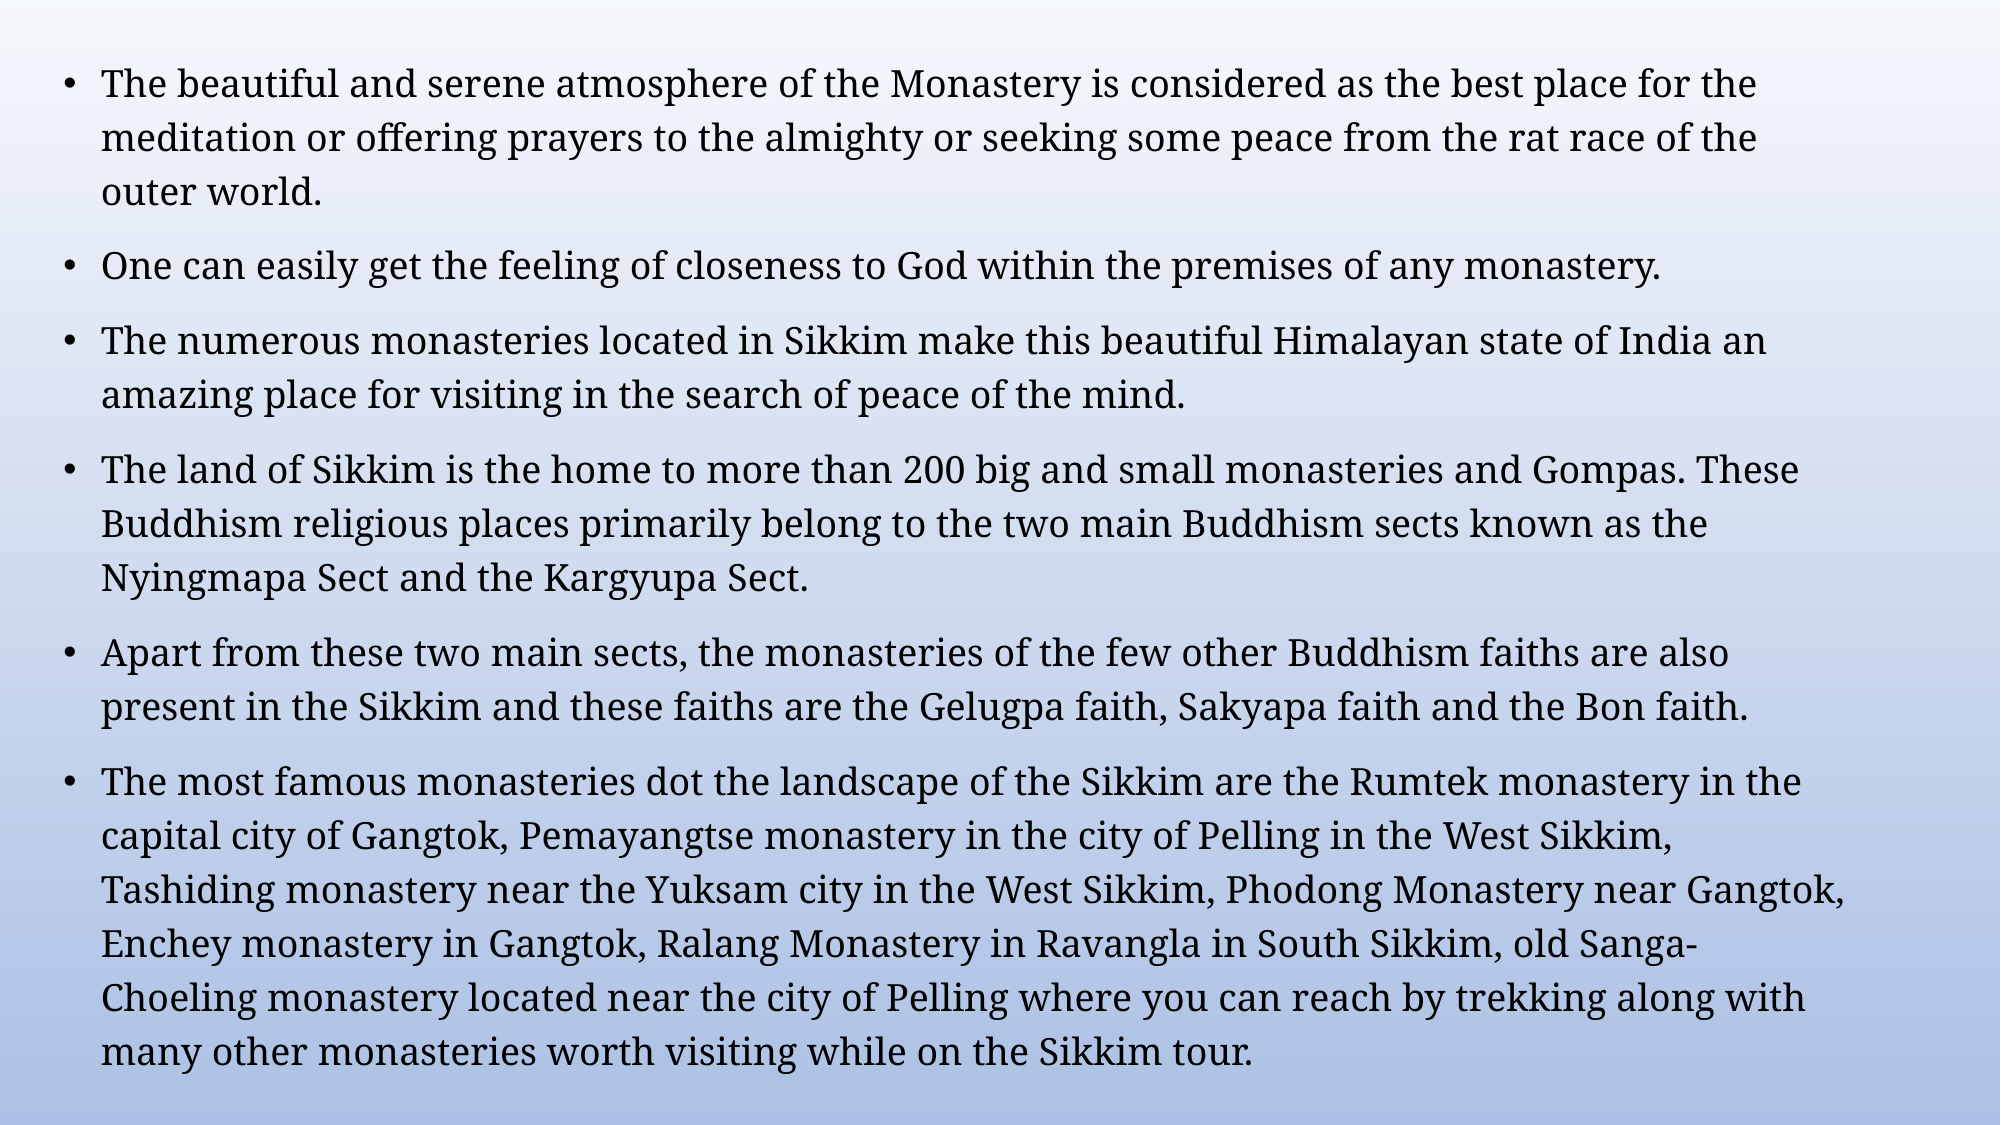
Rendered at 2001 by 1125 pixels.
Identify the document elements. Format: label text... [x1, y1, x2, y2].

list The beautiful and serene atmosphere of the Monastery is considered as the best place for the meditation or offering prayers to the almighty or seeking some peace from the rat race of the outer world. One can easily get the feeling of closeness to God within the premises of any monastery. The numerous monasteries located in Sikkim make this beautiful Himalayan state of India an amazing place for visiting in the search of peace of the mind. The land of Sikkim is the home to more than 200 big and small monasteries and Gompas. These Buddhism religious places primarily belong to the two main Buddhism sects known as the Nyingmapa Sect and the Kargyupa Sect. Apart from these two main sects, the monasteries of the few other Buddhism faiths are also present in the Sikkim and these faiths are the Gelugpa faith, Sakyapa faith and the Bon faith. The most famous monasteries dot the landscape of the Sikkim are the Rumtek monastery in the capital city of Gangtok, Pemayangtse monastery in the city of Pelling in the West Sikkim, Tashiding monastery near the Yuksam city in the West Sikkim, Phodong Monastery near Gangtok, Enchey monastery in Gangtok, Ralang Monastery in Ravangla in South Sikkim, old Sanga-Choeling monastery located near the city of Pelling where you can reach by trekking along with many other monasteries worth visiting while on the Sikkim tour. [48, 43, 1863, 1075]
